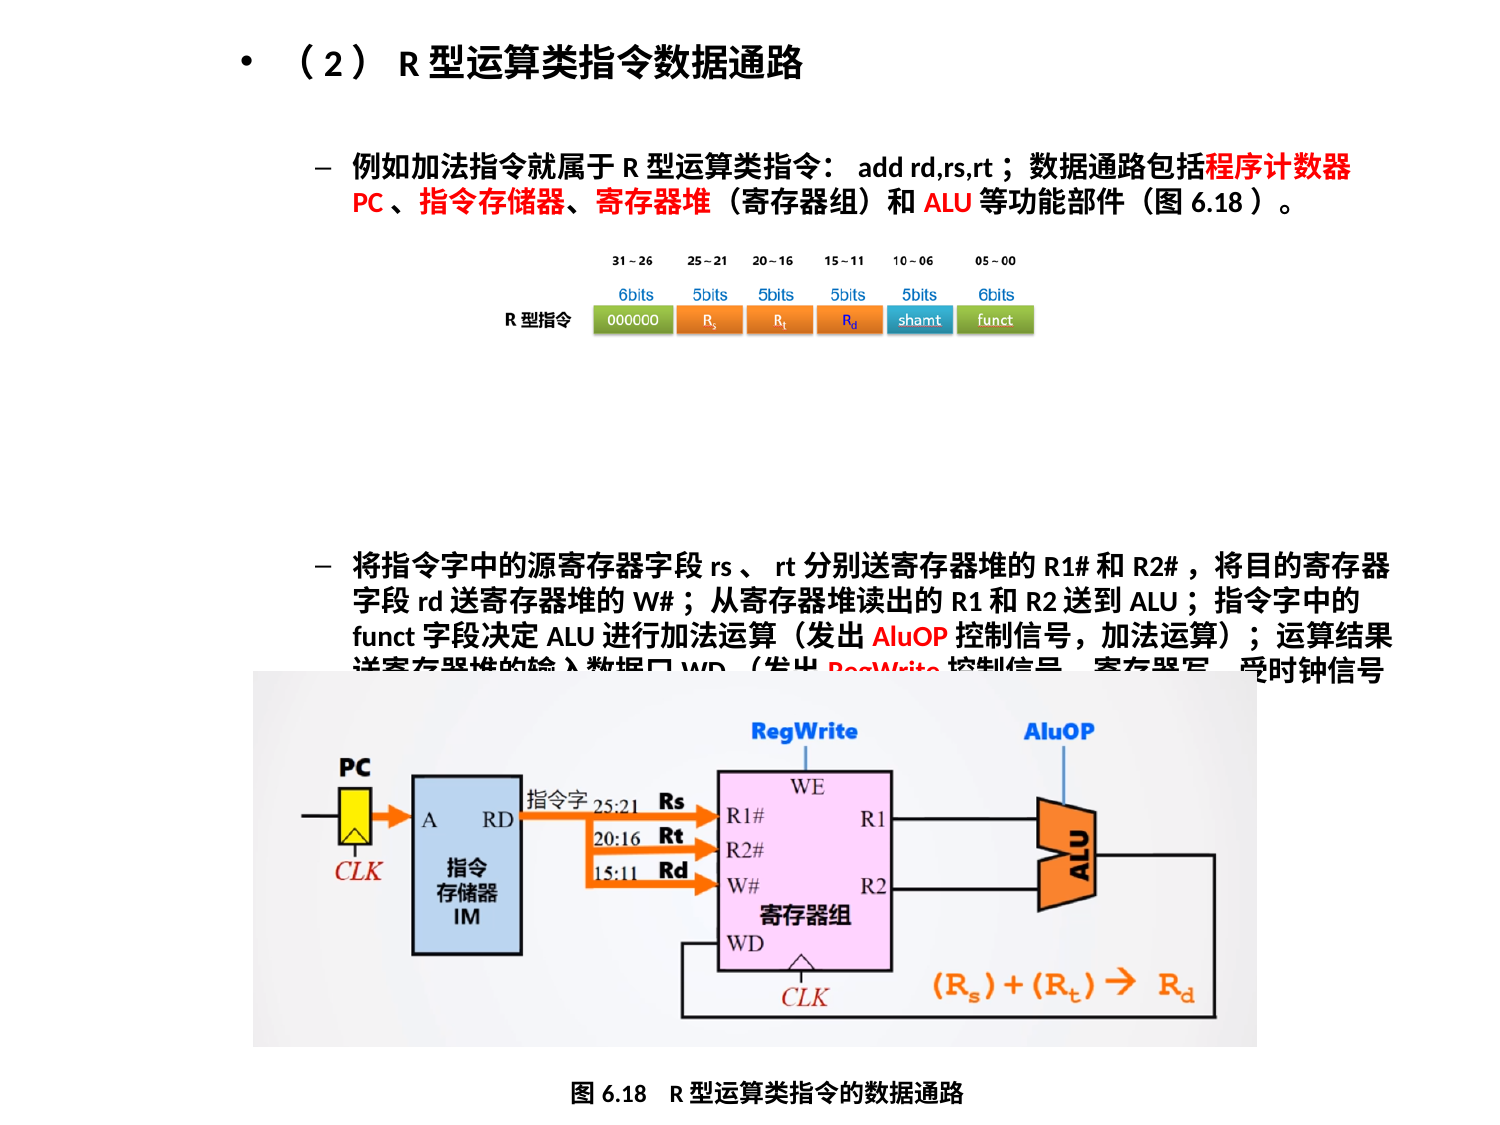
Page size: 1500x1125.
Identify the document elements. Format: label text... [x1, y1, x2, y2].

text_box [253, 671, 1257, 1107]
list （2）R型运算类指令数据通路 例如加法指令就属于R型运算类指令：add rd,rs,rt；数据通路包括程序计数器PC、指令存储器、寄存器堆（寄存器组）和ALU等功能部件（图6.18）。 将指令字中的源寄存器字段rs、rt分别送寄存器堆的R1#和R2#，将目的寄存器字段rd送寄存器堆的W#；从寄存器堆读出的R1和R2送到ALU；指令字中的funct字段决定ALU进行加法运算（发出AluOP控制信号，加法运算）；运算结果送寄存器堆的输入数据口WD（发出RegWrite控制信号，寄存器写，受时钟信号CLK控制（上跳沿）），从而完成“R[rs]+R[rt] -> R[rd]”的功能。 [75, 30, 1425, 774]
picture [474, 243, 1061, 350]
